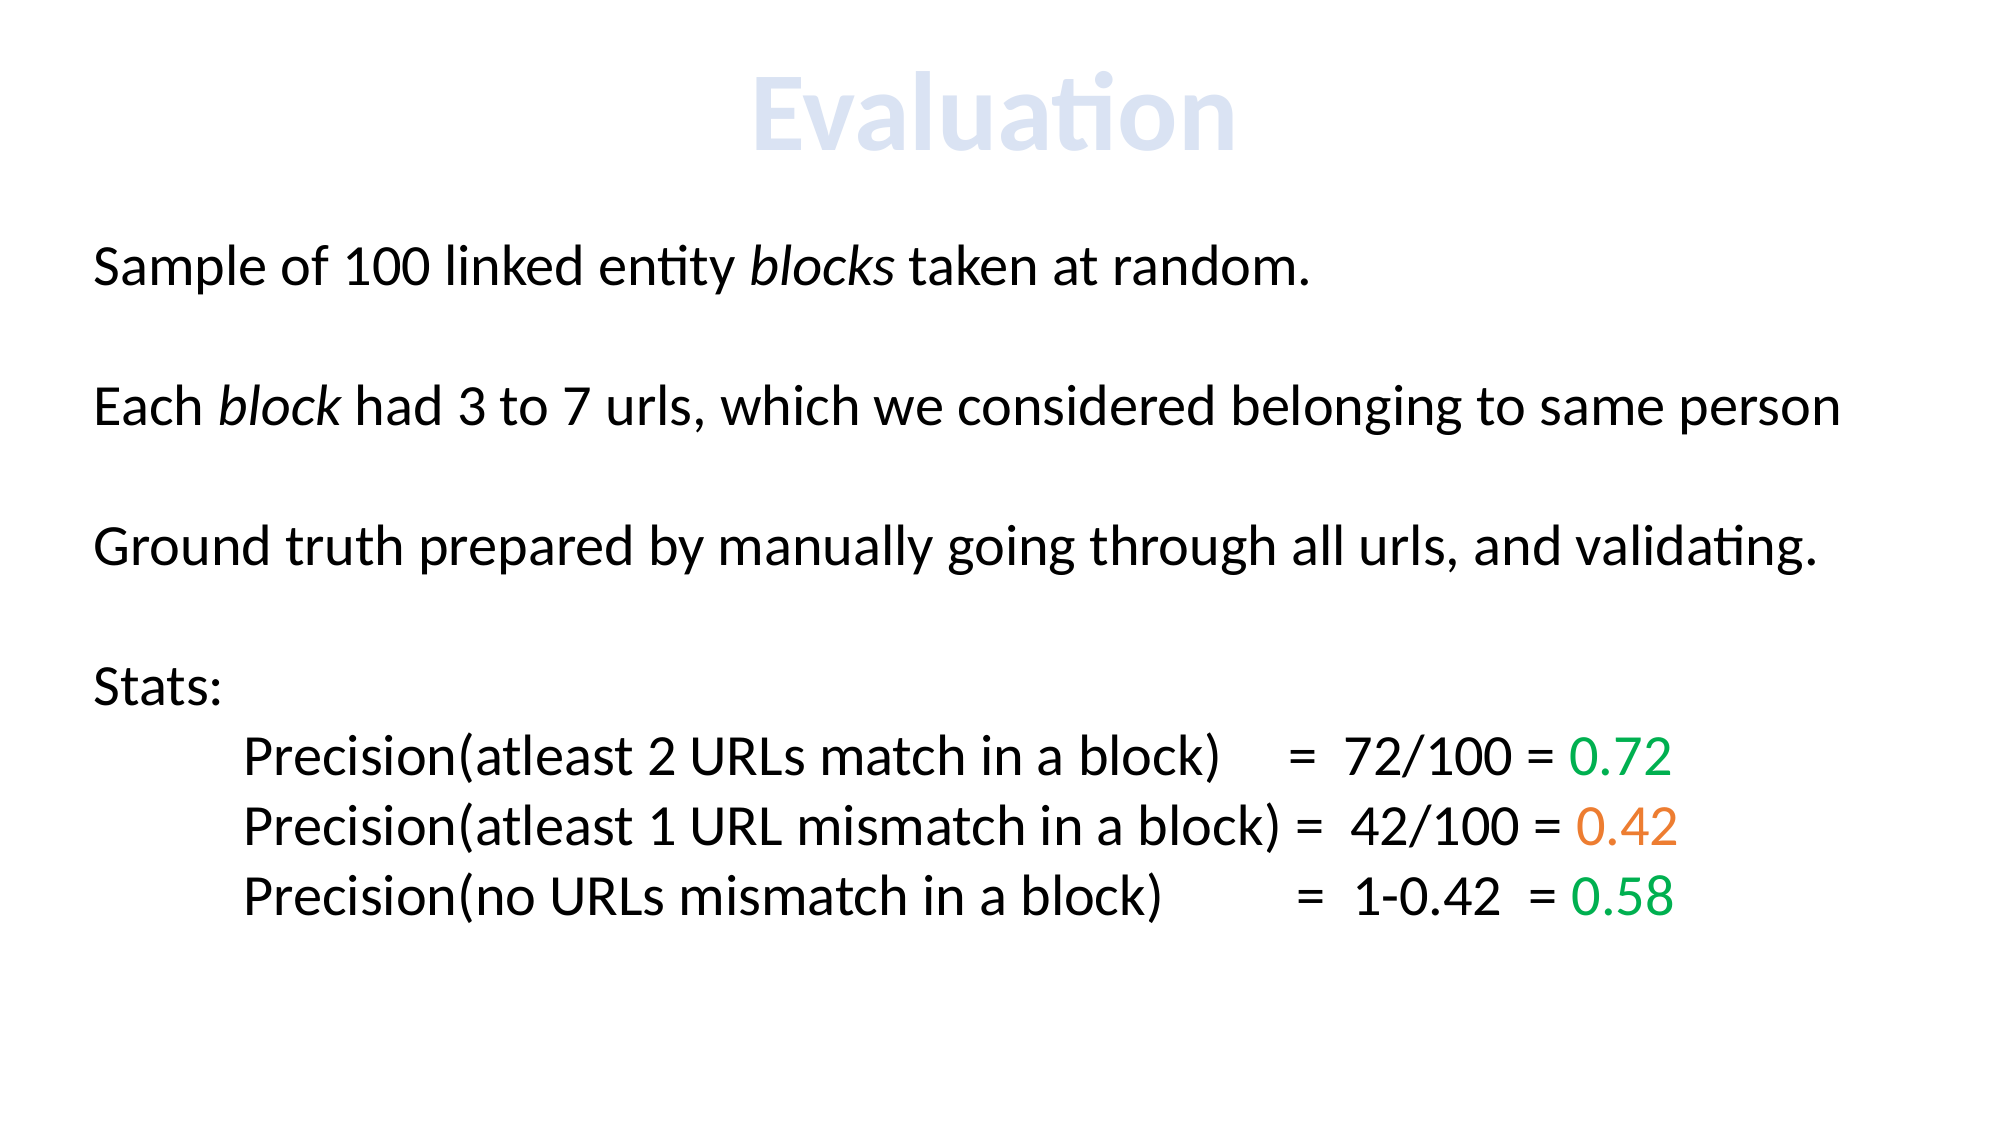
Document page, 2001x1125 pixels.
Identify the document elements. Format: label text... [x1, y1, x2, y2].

text_box Evaluation [735, 30, 1254, 181]
text_box Sample of 100 linked entity blocks taken at random. Each block had 3 to 7 urls, which we considered belonging to same person Ground truth prepared by manually going through all urls, and validating. Stats: Precision(atleast 2 URLs match in a block) = 72/100 = 0.72 Precision(atleast 1 URL mismatch in a block) = 42/100 = 0.42 Precision(no URLs mismatch in a block) = 1-0.42 = 0.58 [78, 220, 1929, 1005]
